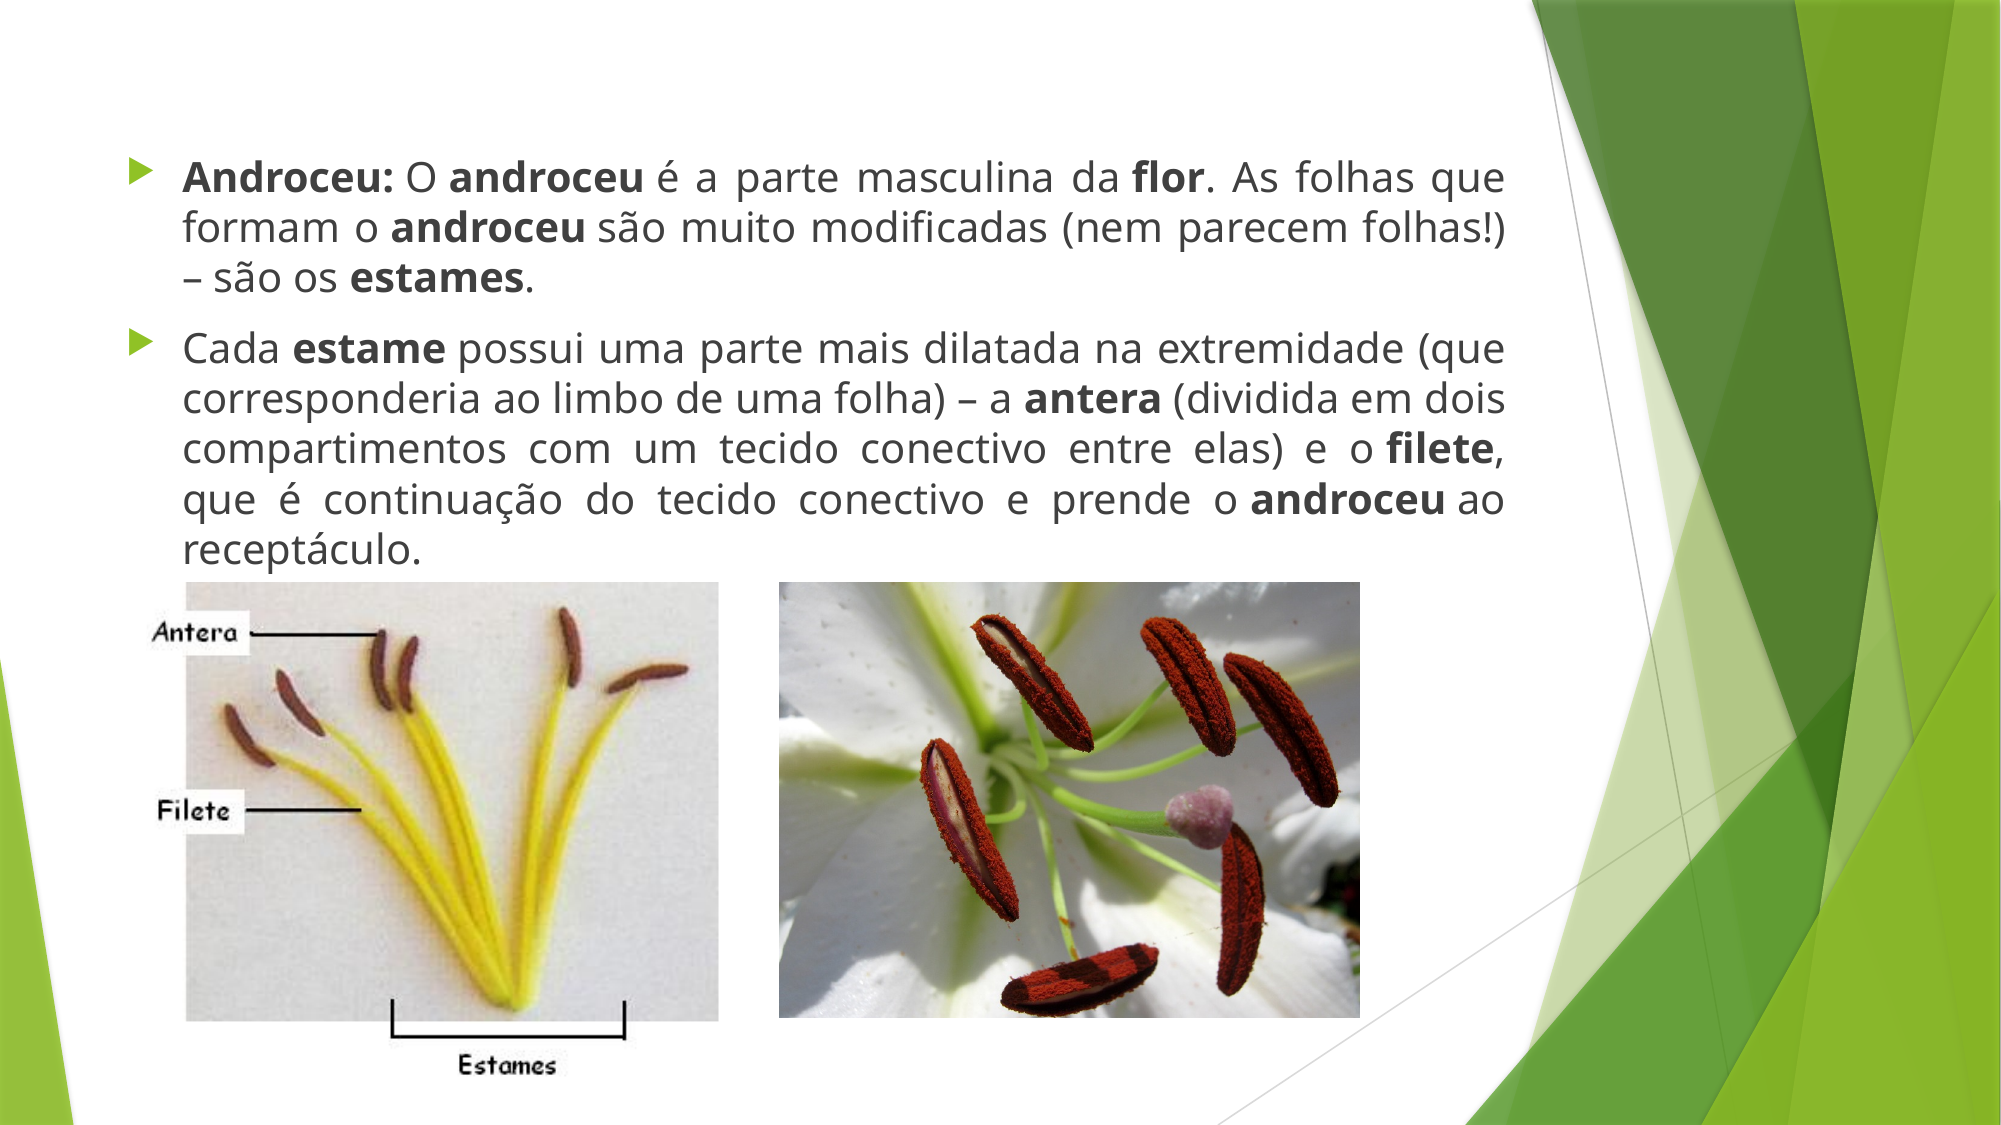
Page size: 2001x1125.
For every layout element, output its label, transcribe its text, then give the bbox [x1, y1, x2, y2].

list Androceu: O androceu é a parte masculina da flor. As folhas que formam o androceu são muito modificadas (nem parecem folhas!) – são os estames. Cada estame possui uma parte mais dilatada na extremidade (que corresponderia ao limbo de uma folha) – a antera (dividida em dois compartimentos com um tecido conectivo entre elas) e o filete, que é continuação do tecido conectivo e prende o androceu ao receptáculo. [111, 143, 1522, 991]
picture [145, 581, 720, 1088]
picture [778, 581, 1361, 1019]
